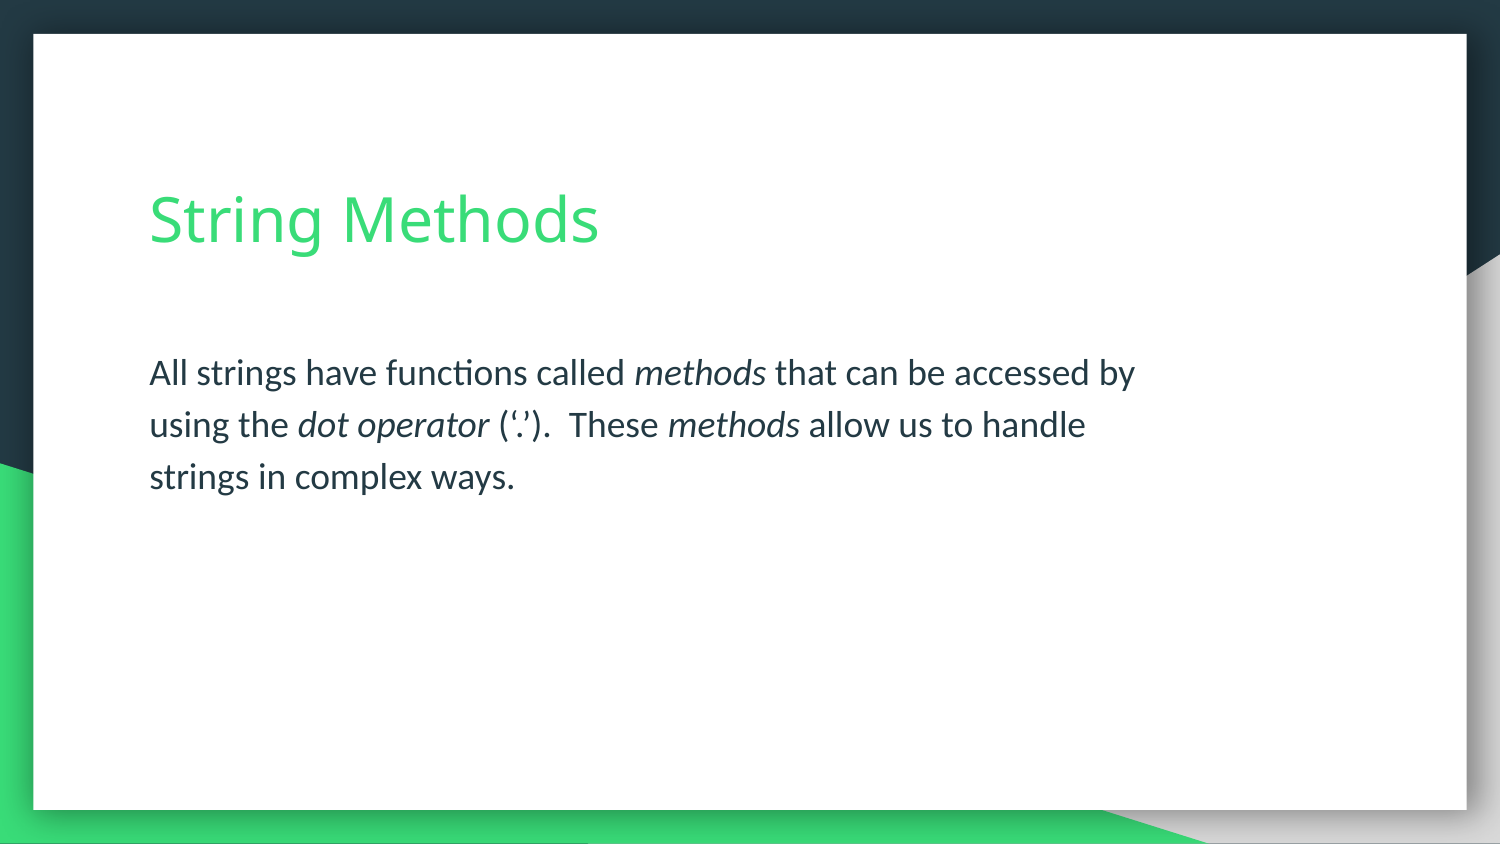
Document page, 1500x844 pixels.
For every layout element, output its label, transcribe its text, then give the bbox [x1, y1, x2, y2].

title String Methods [134, 138, 1366, 296]
list All strings have functions called methods that can be accessed by using the dot operator (‘.’). These methods allow us to handle strings in complex ways. [134, 326, 1204, 729]
